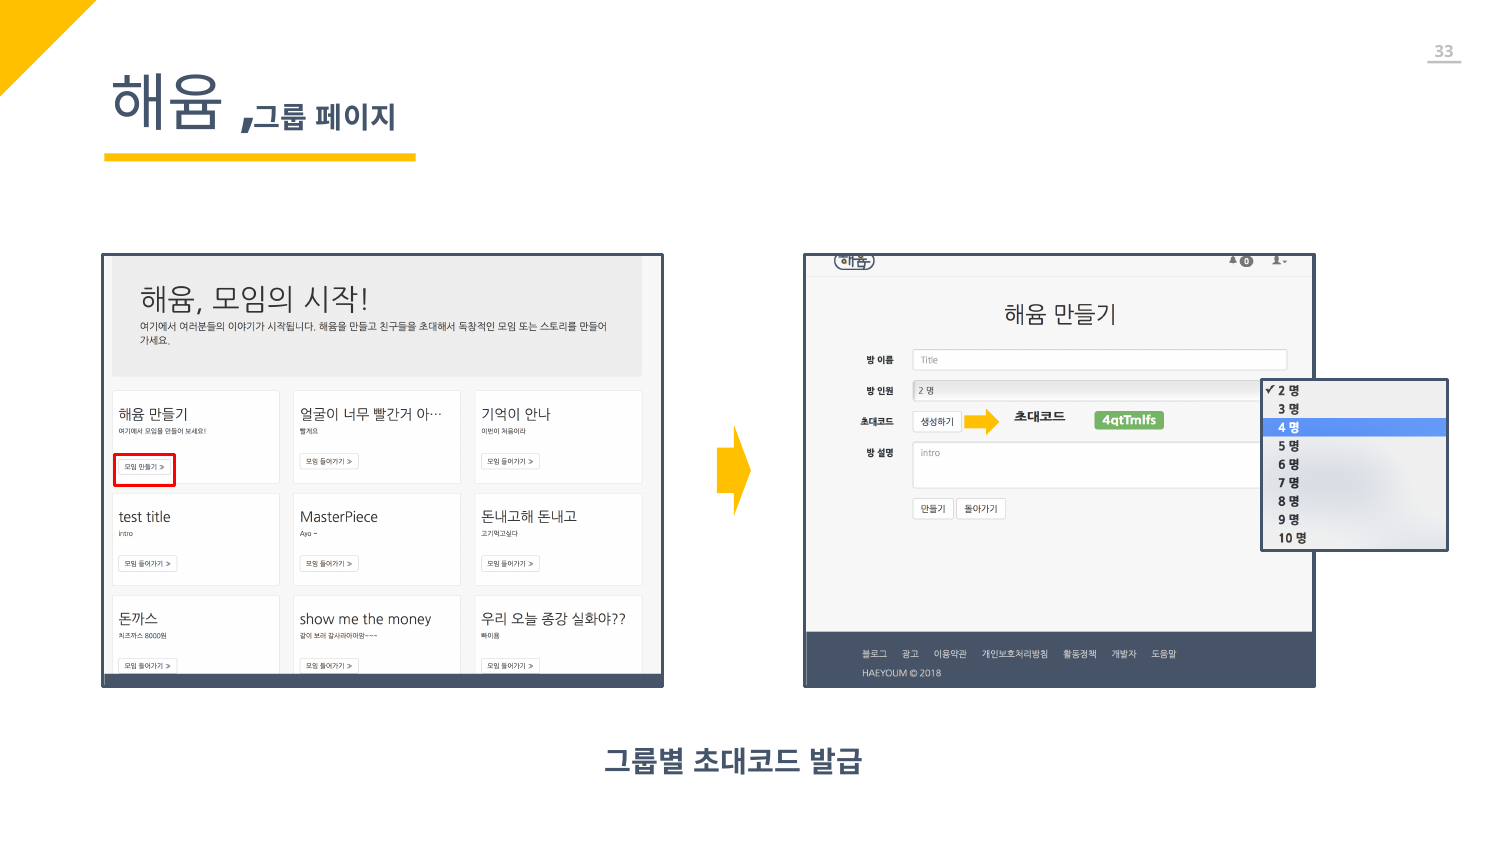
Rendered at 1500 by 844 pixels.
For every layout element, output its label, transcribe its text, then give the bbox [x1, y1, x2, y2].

text_box [104, 153, 416, 162]
text_box [716, 424, 751, 517]
text_box [0, 0, 97, 97]
text_box 그룹별 초대코드 발급 [494, 728, 973, 796]
picture [104, 255, 662, 685]
picture [806, 255, 1447, 685]
text_box 해윰, [104, 60, 298, 142]
text_box 그룹 페이지 [298, 91, 416, 142]
